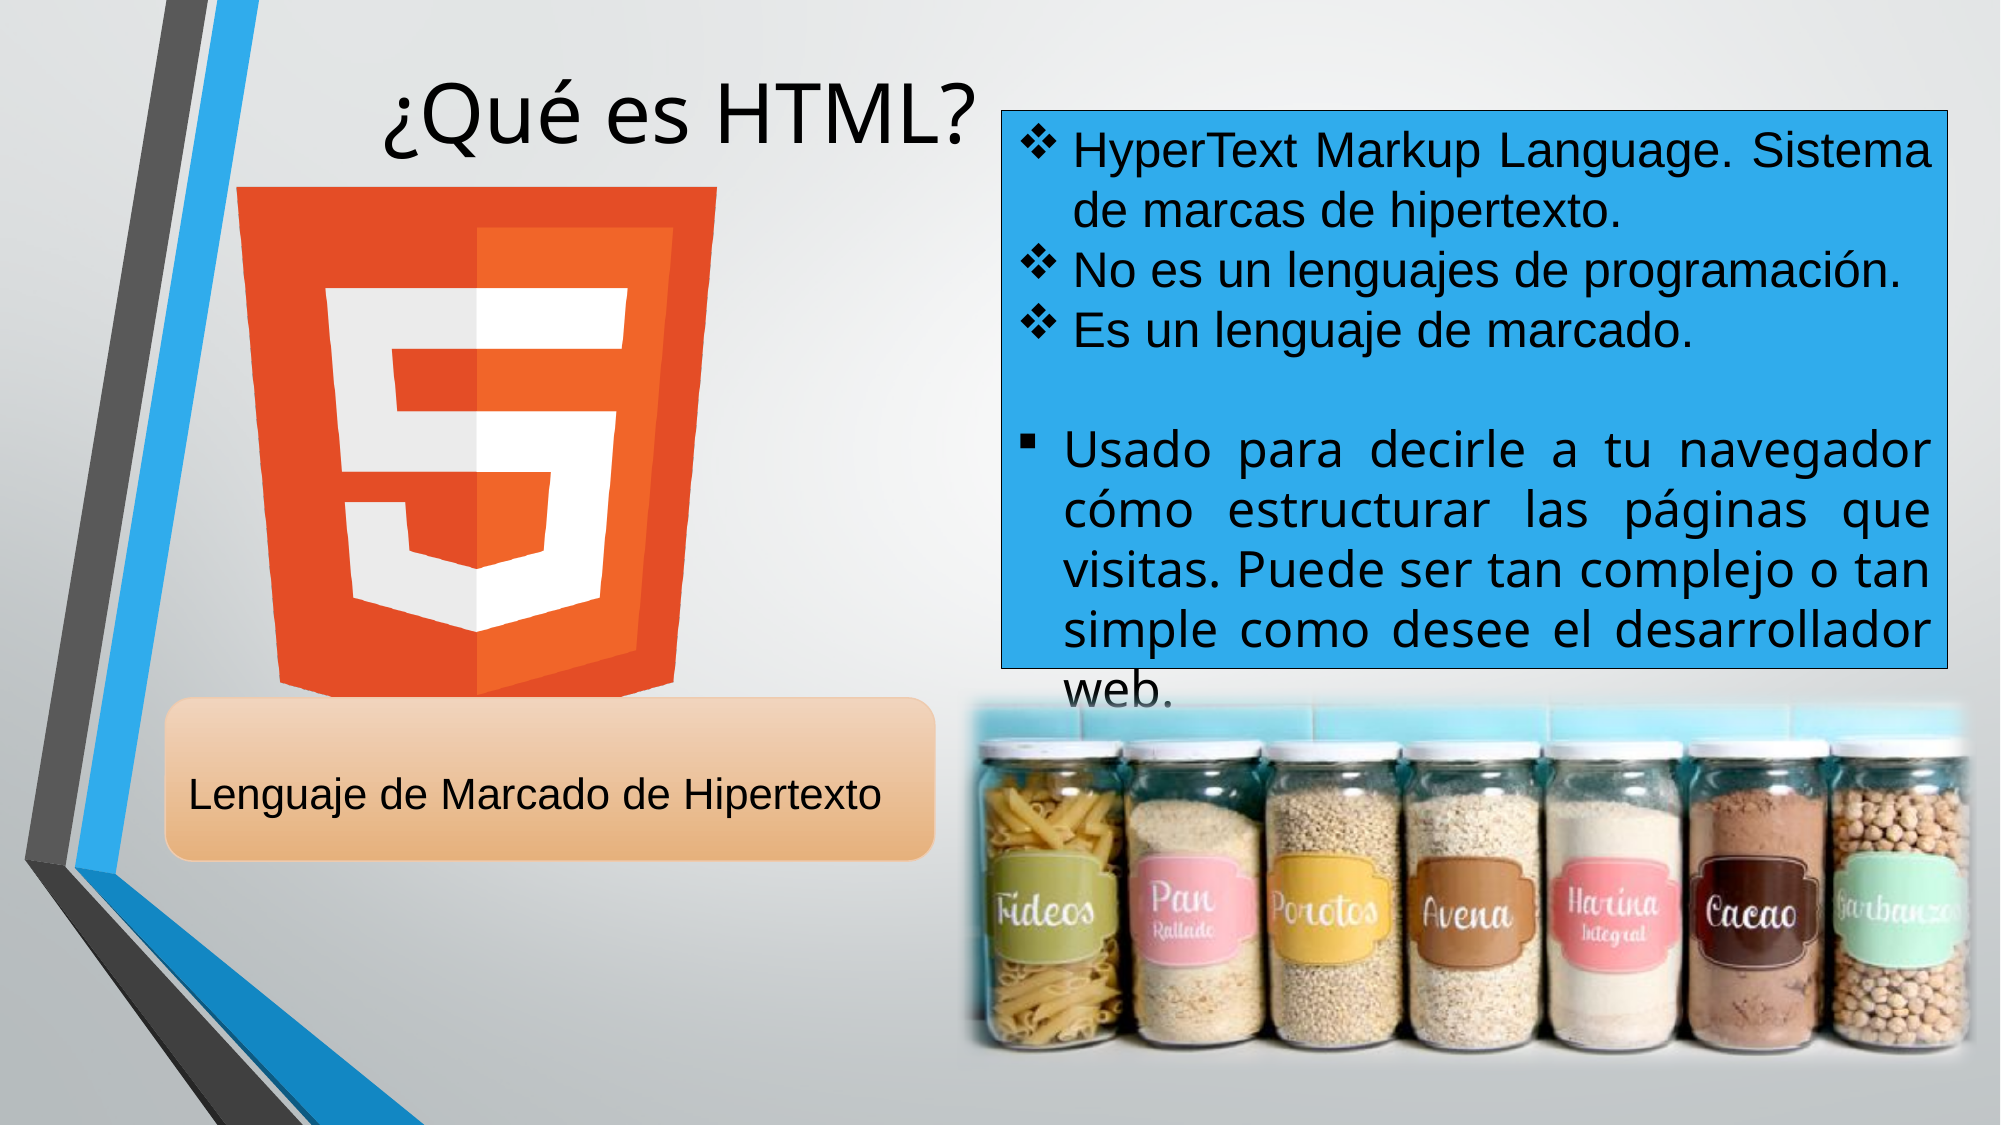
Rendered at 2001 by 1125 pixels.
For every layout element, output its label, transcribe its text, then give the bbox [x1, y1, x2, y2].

text_box Lenguaje de Marcado de Hipertexto [164, 697, 936, 862]
text_box HyperText Markup Language. Sistema de marcas de hipertexto. No es un lenguajes de programación. Es un lenguaje de marcado. Usado para decirle a tu navegador cómo estructurar las páginas que visitas. Puede ser tan complejo o tan simple como desee el desarrollador web. [1001, 110, 1948, 669]
picture [227, 178, 731, 737]
title ¿Qué es HTML? [324, 45, 1036, 176]
picture [957, 688, 1977, 1071]
